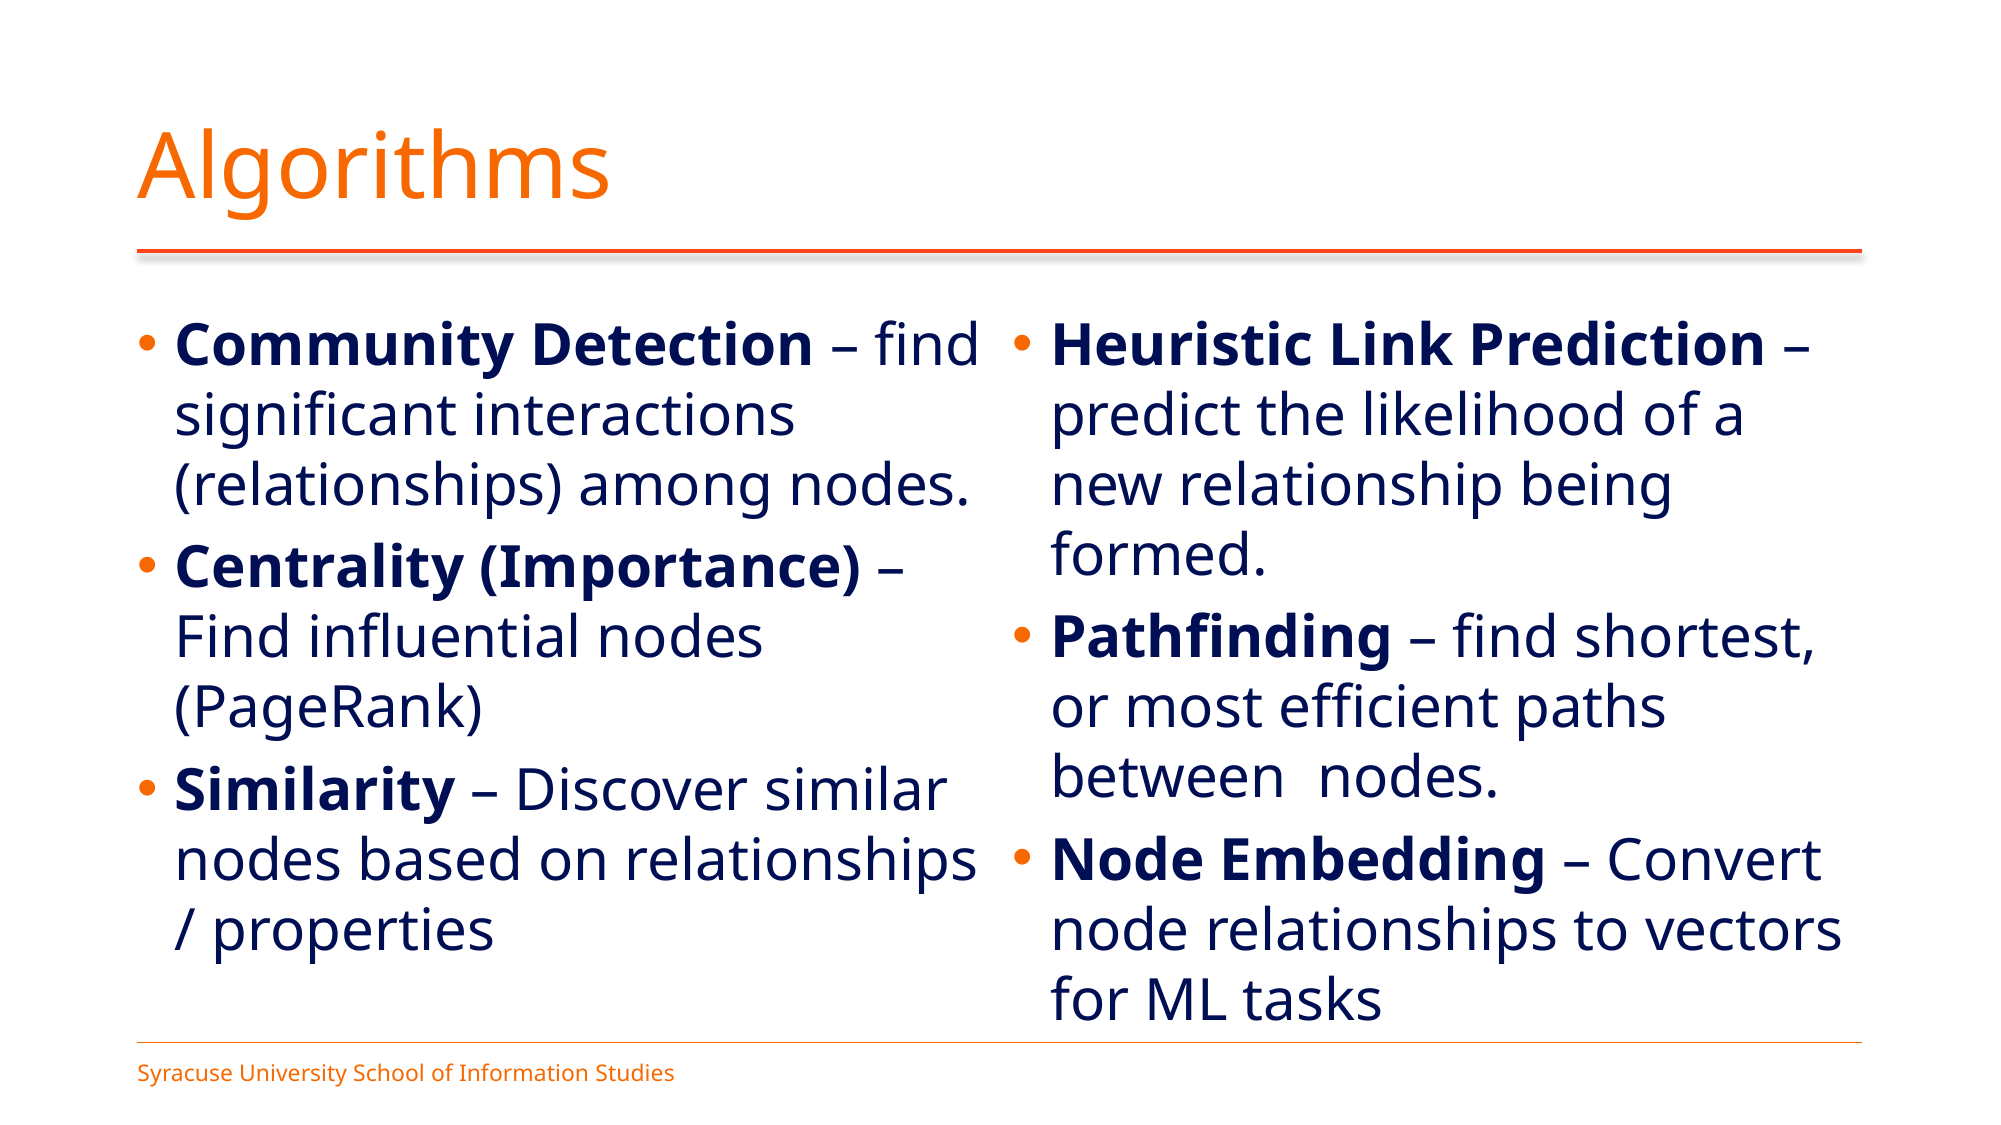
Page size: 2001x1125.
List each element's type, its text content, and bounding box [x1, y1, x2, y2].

title Algorithms [137, 59, 1863, 278]
list Heuristic Link Prediction – predict the likelihood of a new relationship being formed. Pathfinding – find shortest, or most efficient paths between nodes. Node Embedding – Convert node relationships to vectors for ML tasks [1012, 299, 1863, 1014]
list Community Detection – find significant interactions (relationships) among nodes. Centrality (Importance) – Find influential nodes (PageRank) Similarity – Discover similar nodes based on relationships / properties [137, 299, 988, 1014]
